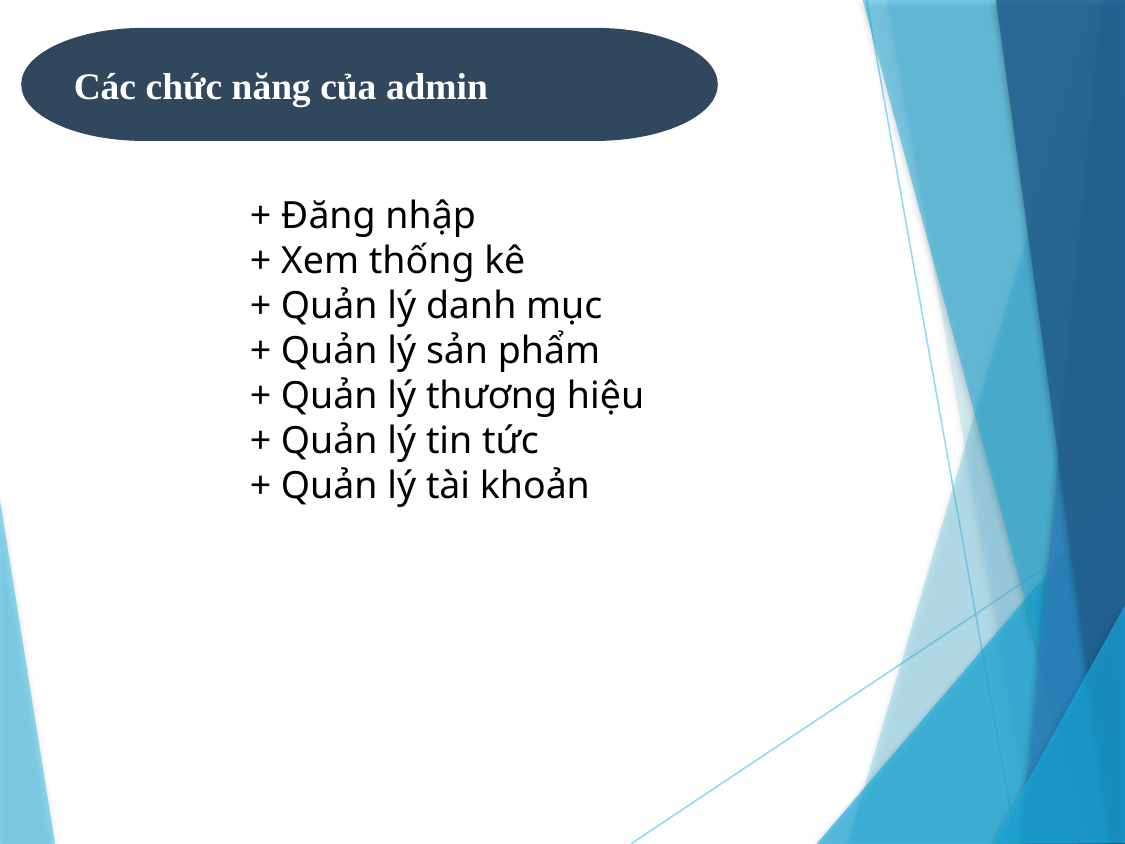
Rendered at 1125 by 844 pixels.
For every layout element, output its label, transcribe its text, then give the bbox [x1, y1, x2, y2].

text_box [20, 27, 719, 142]
text_box + Đăng nhập + Xem thống kê + Quản lý danh mục + Quản lý sản phẩm + Quản lý thương hiệu + Quản lý tin tức + Quản lý tài khoản [84, 183, 875, 559]
